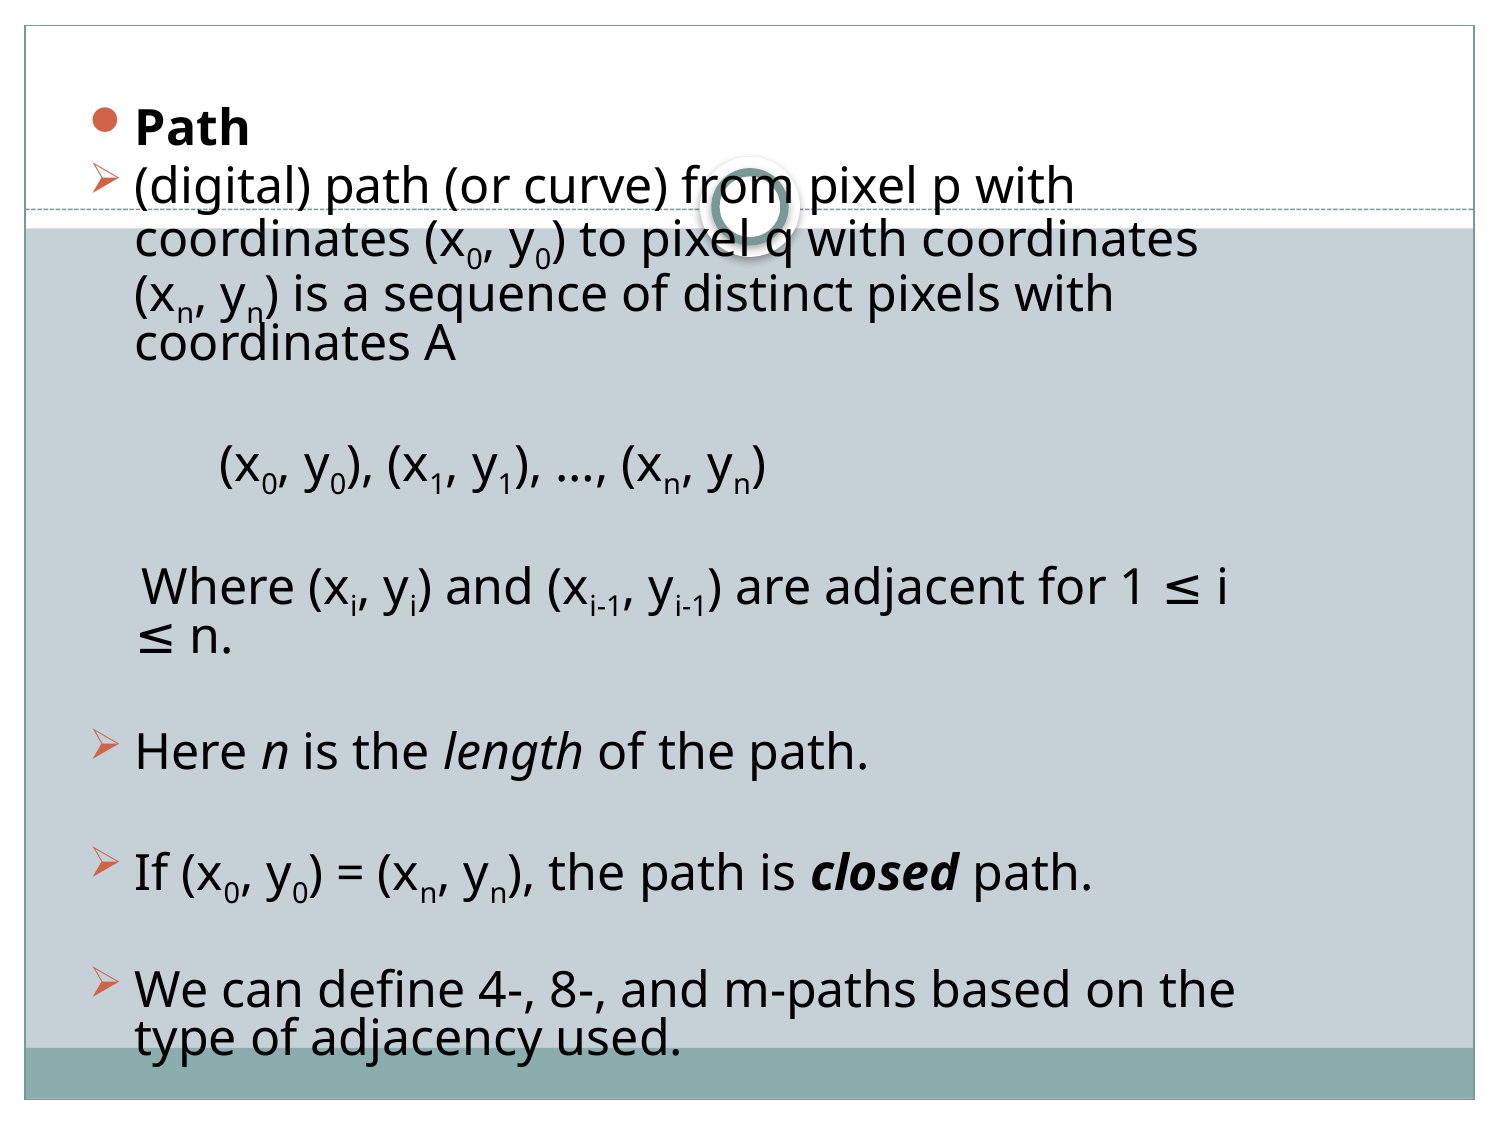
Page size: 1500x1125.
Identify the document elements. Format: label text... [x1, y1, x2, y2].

list Path (digital) path (or curve) from pixel p with coordinates (x0, y0) to pixel q with coordinates (xn, yn) is a sequence of distinct pixels with coordinates A (x0, y0), (x1, y1), …, (xn, yn) Where (xi, yi) and (xi-1, yi-1) are adjacent for 1 ≤ i ≤ n. Here n is the length of the path. If (x0, y0) = (xn, yn), the path is closed path. We can define 4-, 8-, and m-paths based on the type of adjacency used. [75, 99, 1263, 1050]
